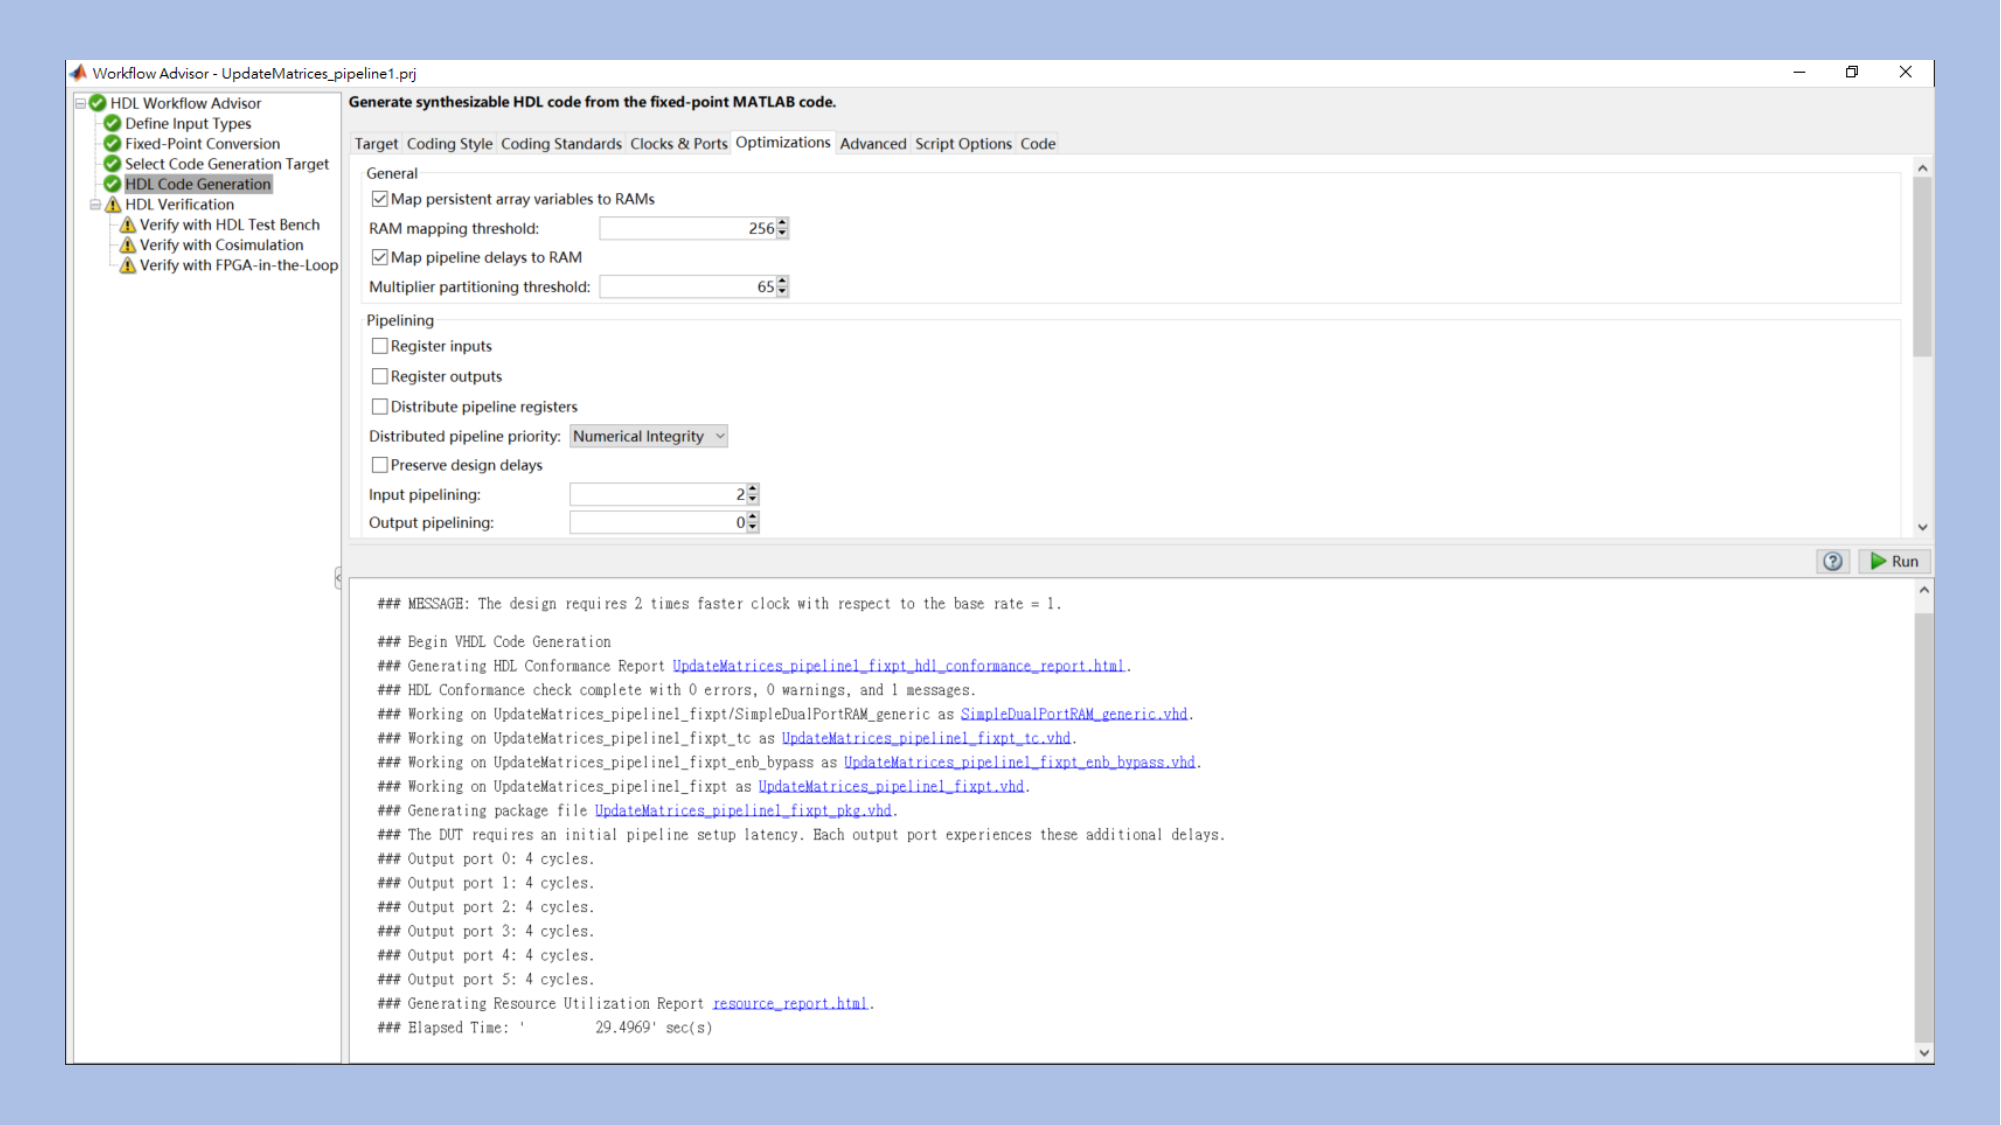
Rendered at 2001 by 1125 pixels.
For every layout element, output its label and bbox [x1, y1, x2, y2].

picture [65, 60, 1935, 1065]
